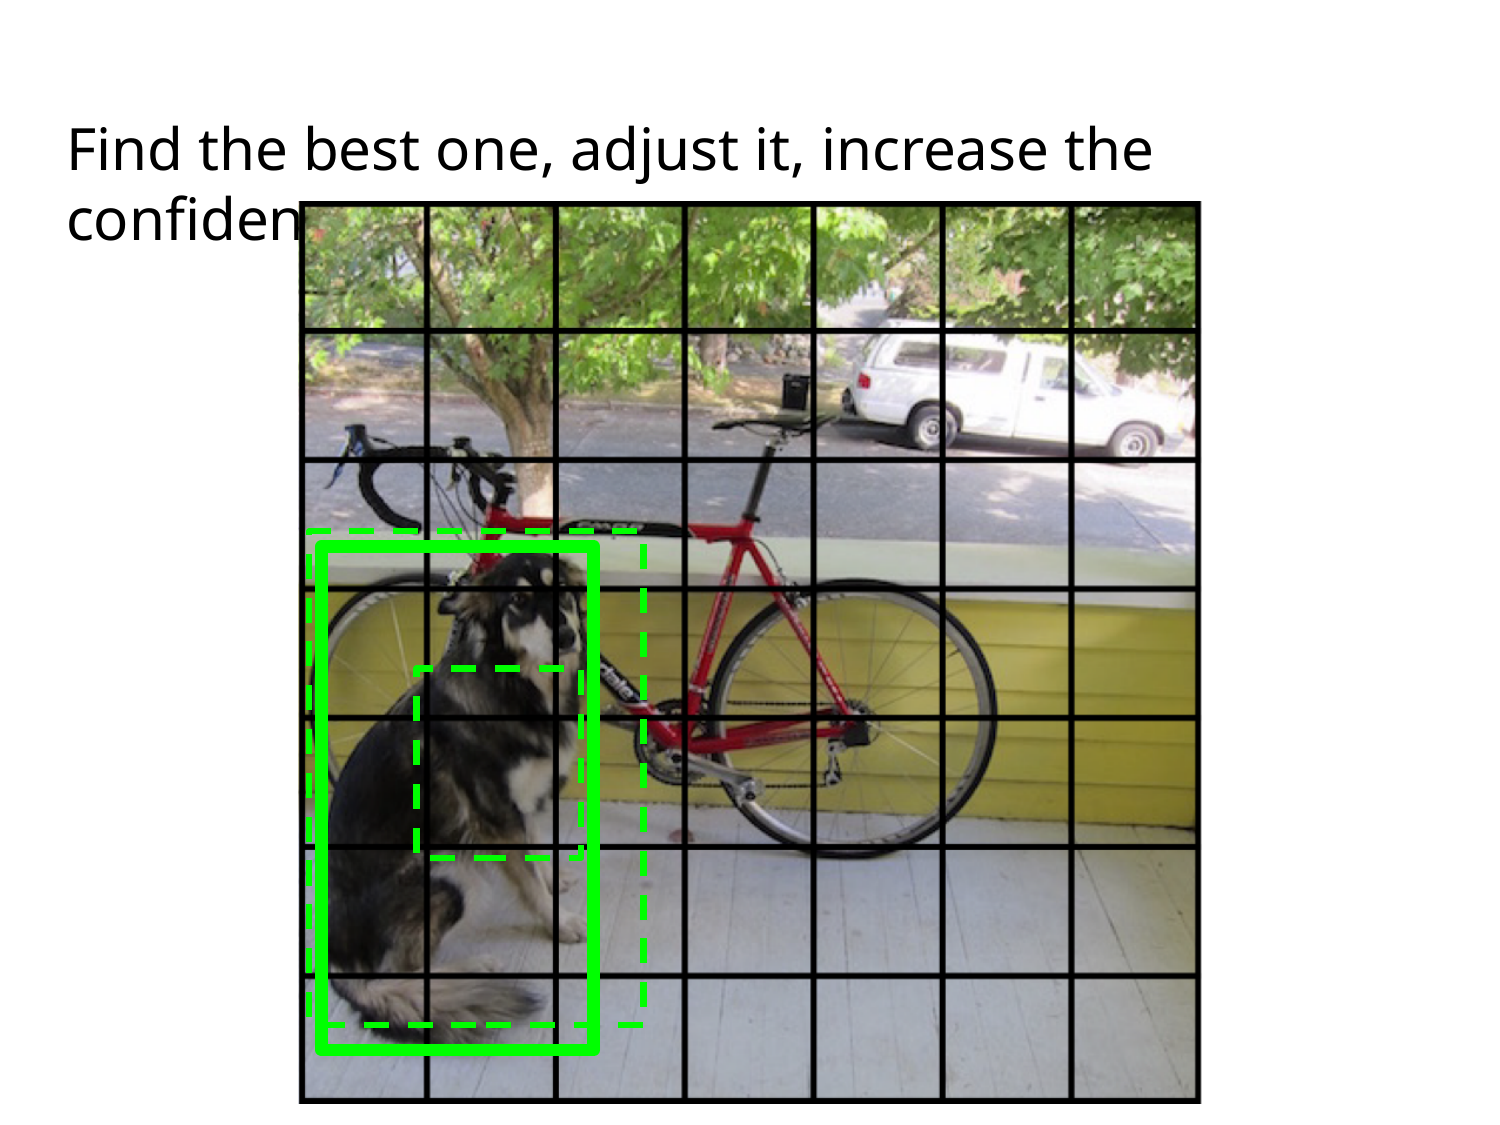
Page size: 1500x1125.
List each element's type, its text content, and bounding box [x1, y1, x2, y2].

title Find the best one, adjust it, increase the confidence [51, 97, 1449, 223]
picture [297, 200, 1203, 1104]
